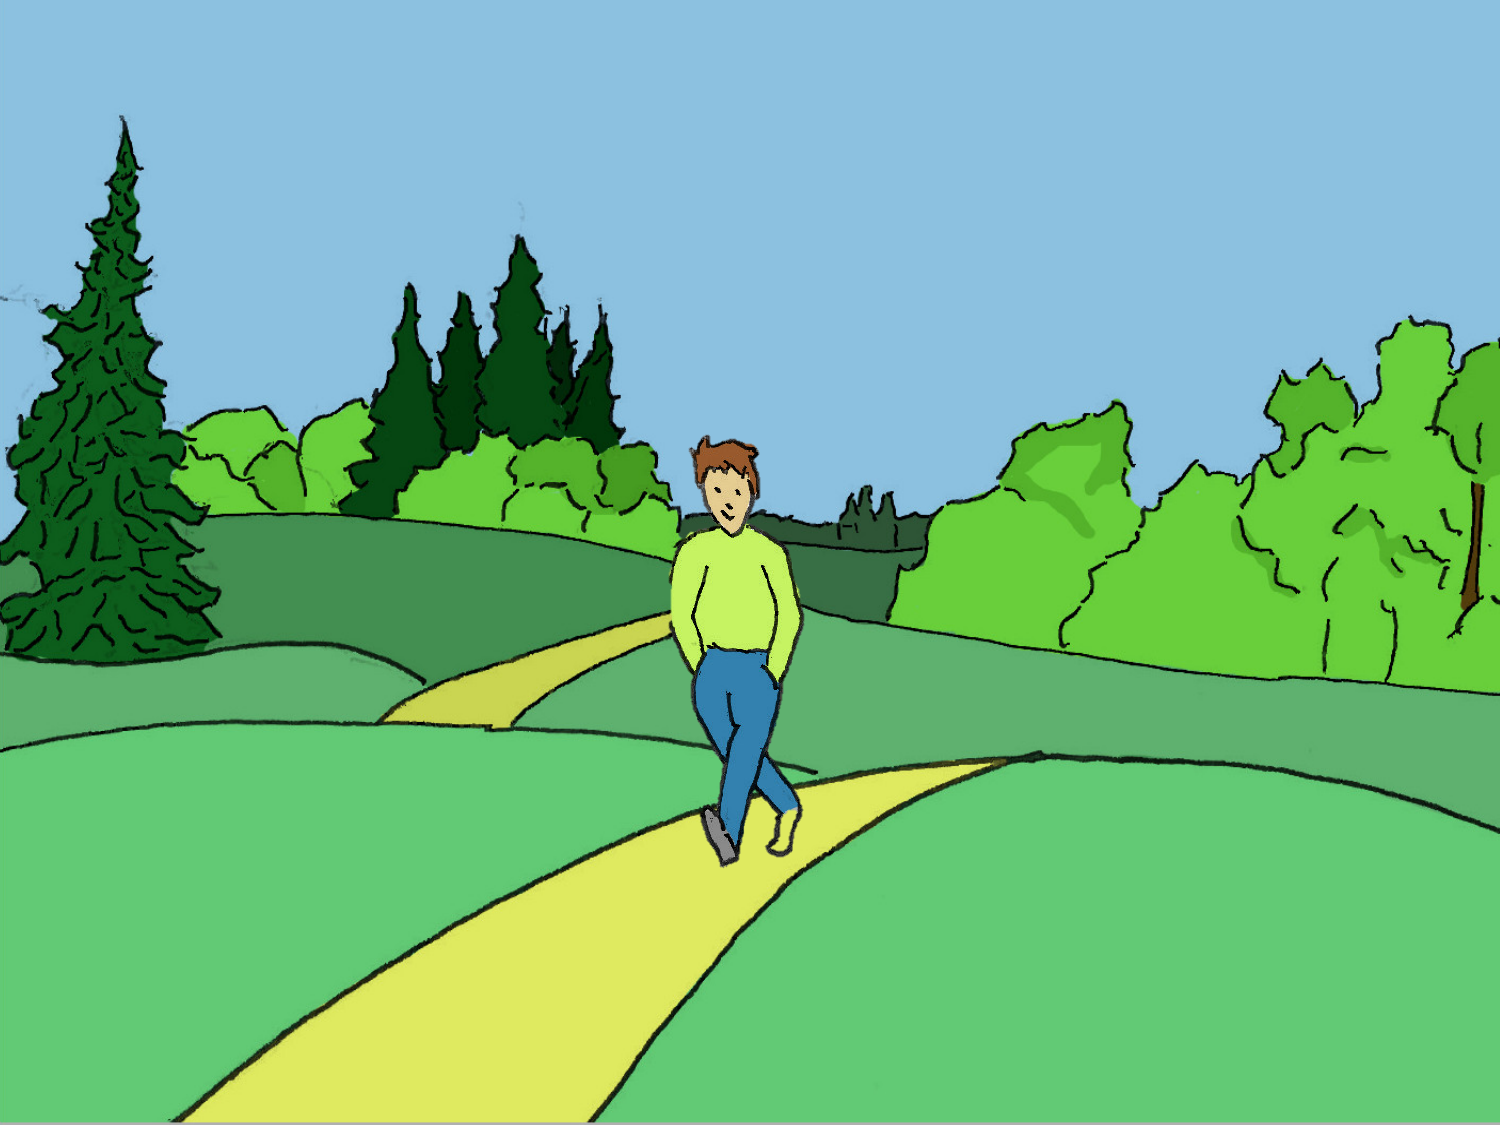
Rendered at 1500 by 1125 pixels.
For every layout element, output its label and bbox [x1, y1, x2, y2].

picture [0, 0, 1500, 1125]
text_box [643, 412, 832, 899]
